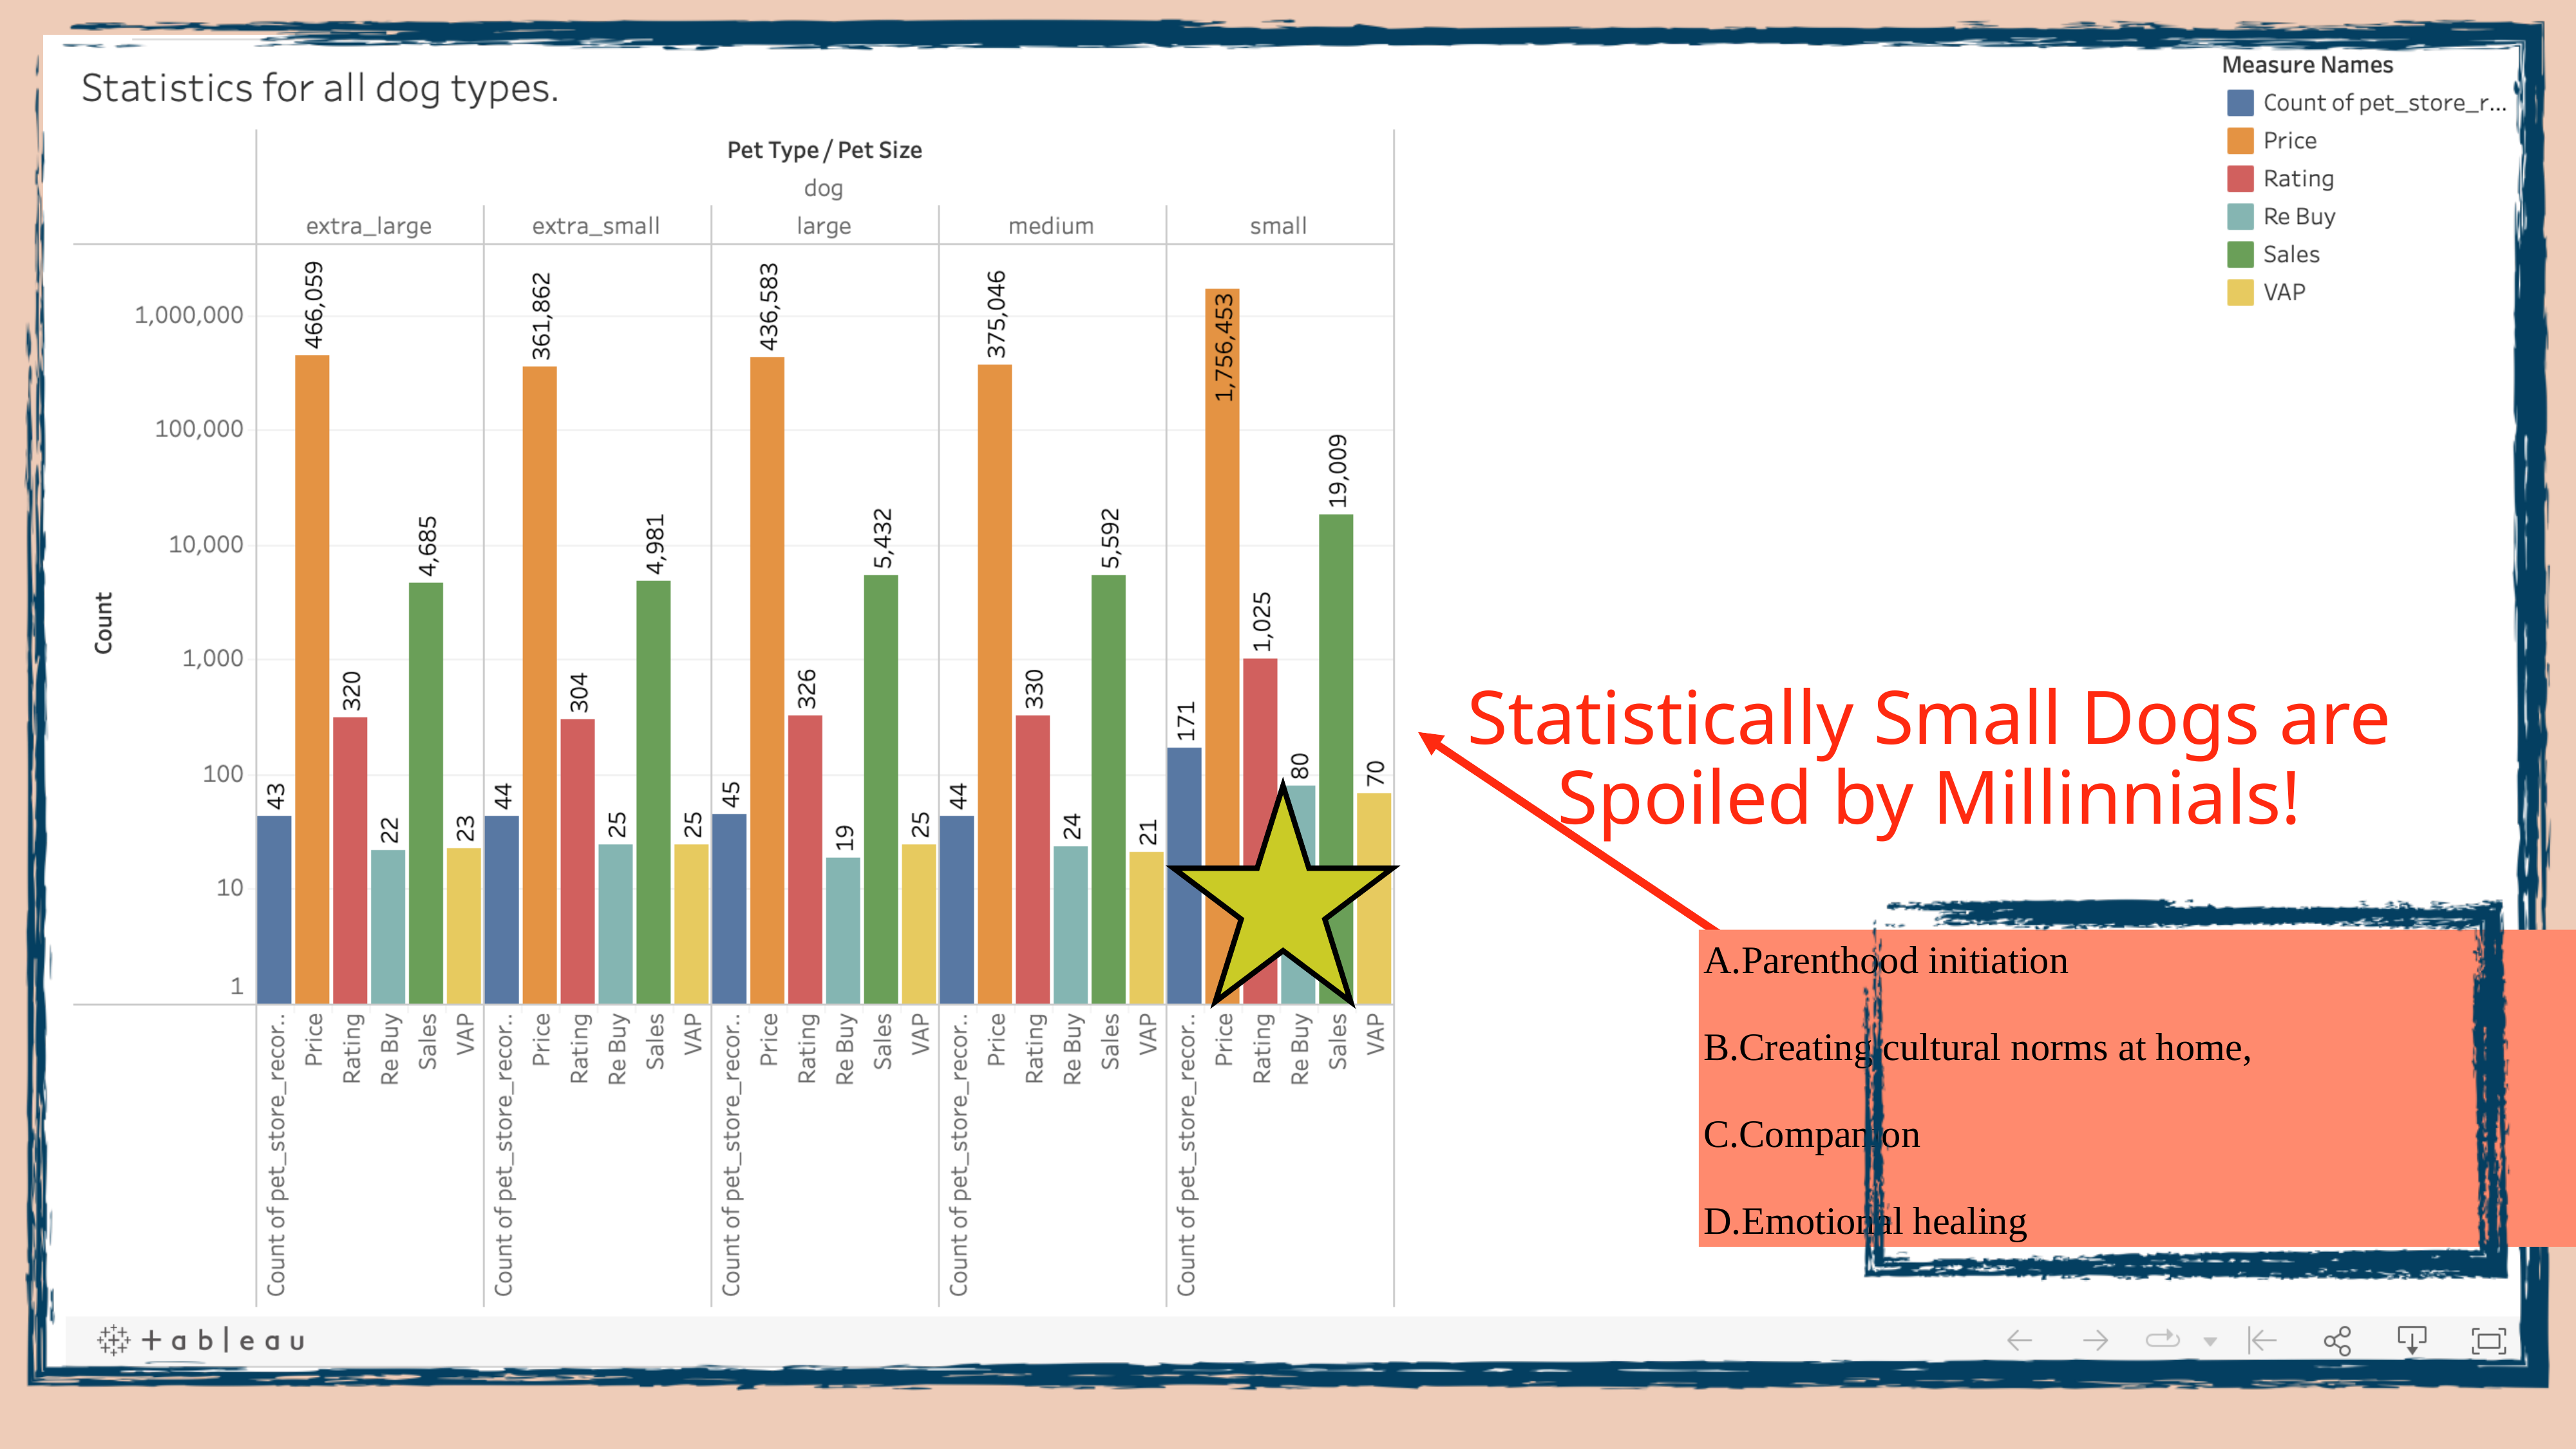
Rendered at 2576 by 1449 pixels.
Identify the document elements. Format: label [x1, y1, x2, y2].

text_box [1861, 895, 2512, 1282]
text_box [23, 15, 2553, 1392]
